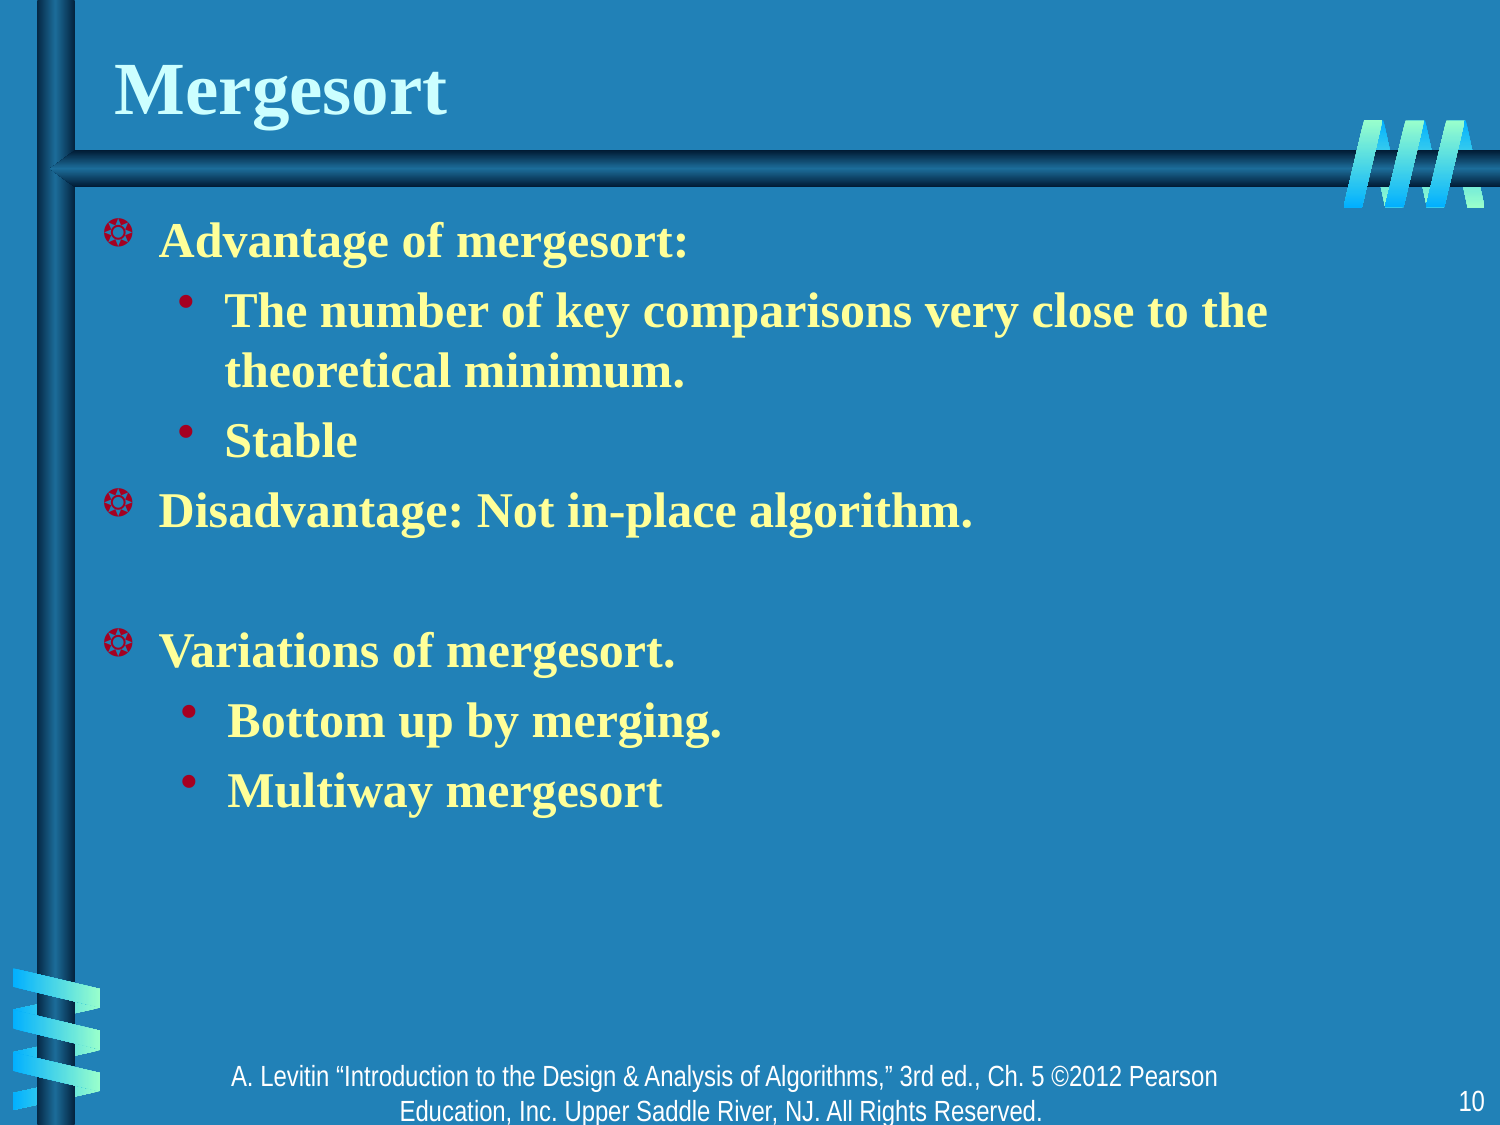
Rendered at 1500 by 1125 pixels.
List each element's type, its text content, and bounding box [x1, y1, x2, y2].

slide_number 10 [1187, 1074, 1500, 1125]
footer A. Levitin “Introduction to the Design & Analysis of Algorithms,” 3rd ed., Ch. 5 ©2012 Pearson Education, Inc. Upper Saddle River, NJ. All Rights Reserved. [200, 1050, 1250, 1100]
list Advantage of mergesort: The number of key comparisons very close to the theoretical minimum. Stable Disadvantage: Not in-place algorithm. Variations of mergesort. Bottom up by merging. Multiway mergesort [87, 200, 1475, 1050]
title Mergesort [99, 24, 1345, 138]
